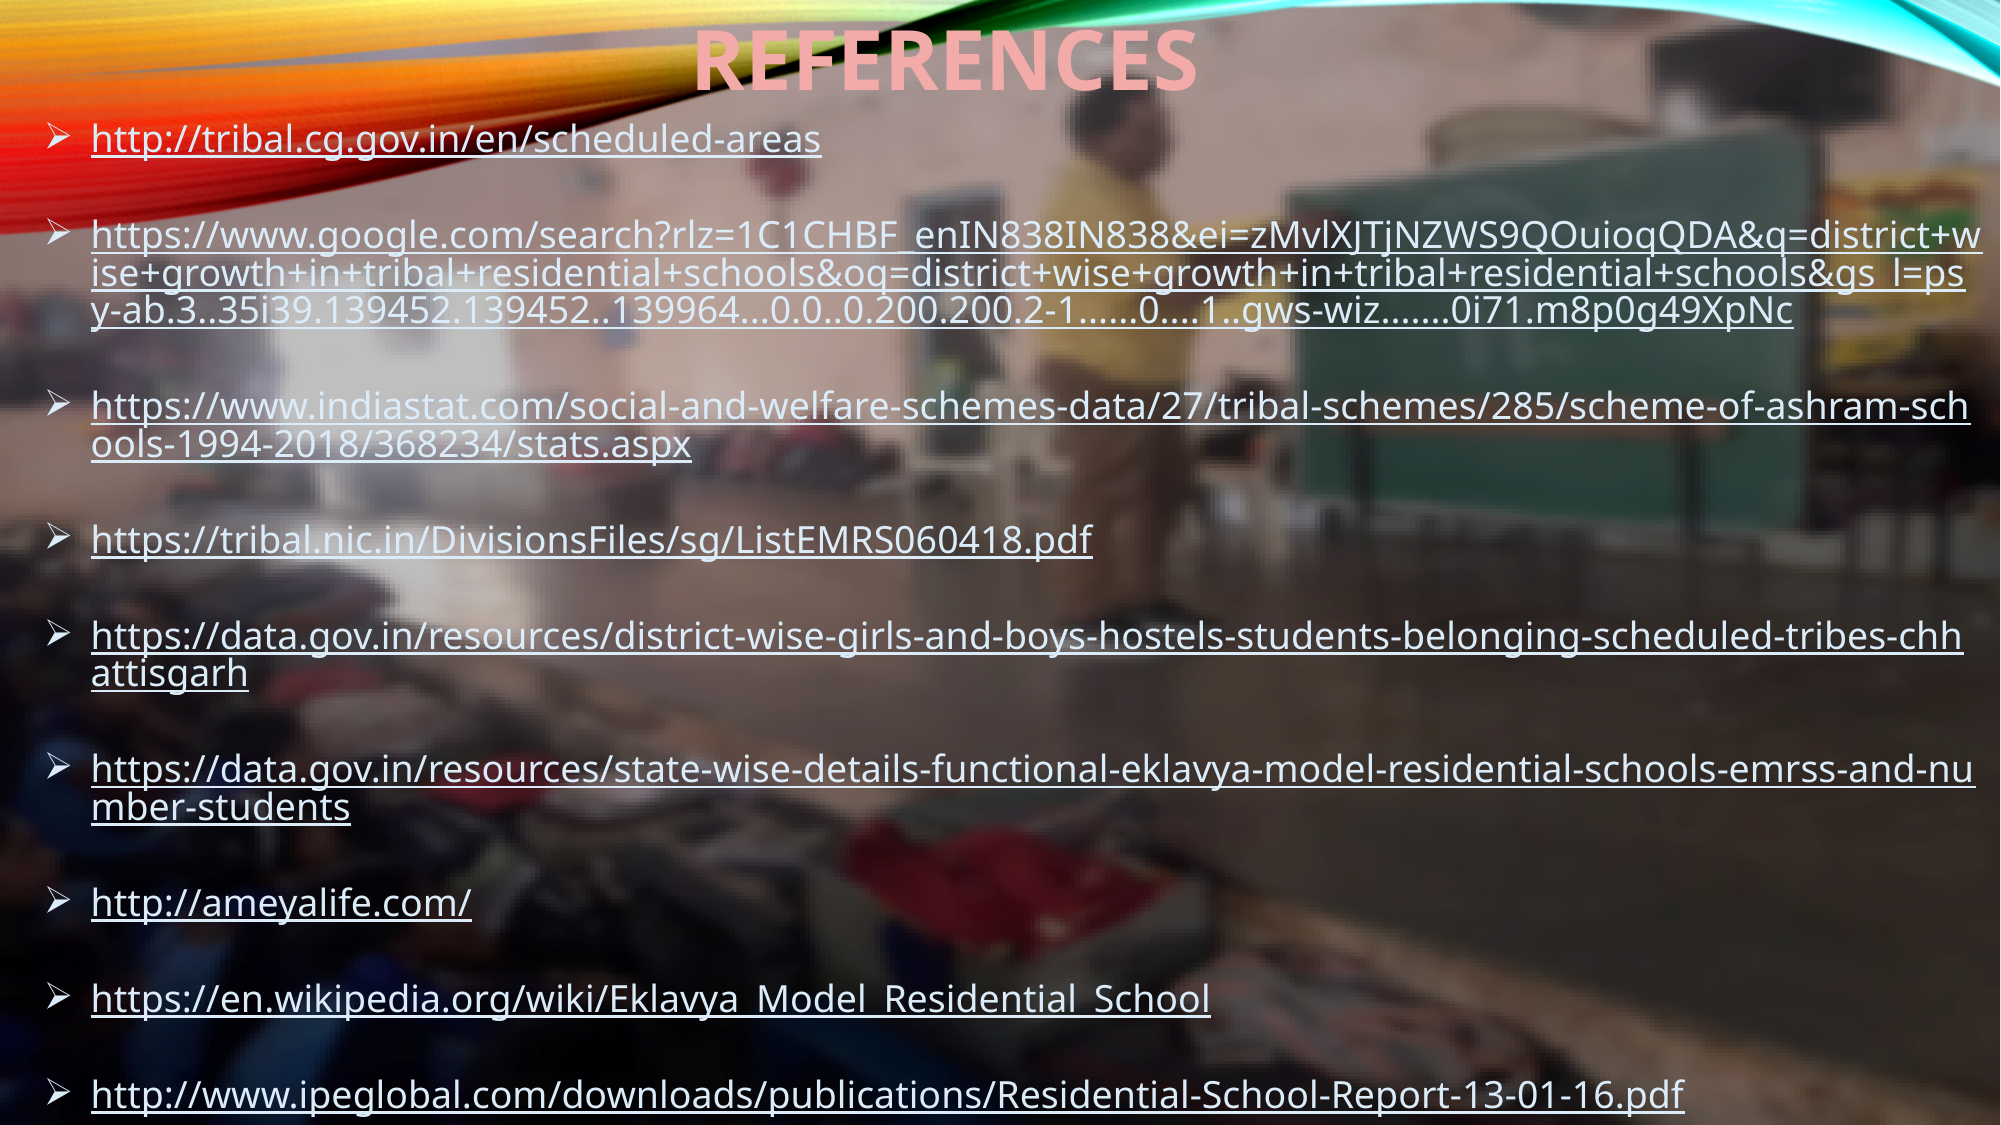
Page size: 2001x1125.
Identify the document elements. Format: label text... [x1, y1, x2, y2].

text_box REFERENCES [445, 0, 1445, 107]
picture [0, 0, 2001, 1125]
text_box http://tribal.cg.gov.in/en/scheduled-areas https://www.google.com/search?rlz=1C1CHBF_enIN838IN838&ei=zMvlXJTjNZWS9QOuioqQDA&q=district+wise+growth+in+tribal+residential+schools&oq=district+wise+growth+in+tribal+residential+schools&gs_l=psy-ab.3..35i39.139452.139452..139964...0.0..0.200.200.2-1......0....1..gws-wiz.......0i71.m8p0g49XpNc https://www.indiastat.com/social-and-welfare-schemes-data/27/tribal-schemes/285/scheme-of-ashram-schools-1994-2018/368234/stats.aspx https://tribal.nic.in/DivisionsFiles/sg/ListEMRS060418.pdf https://data.gov.in/resources/district-wise-girls-and-boys-hostels-students-belonging-scheduled-tribes-chhattisgarh https://data.gov.in/resources/state-wise-details-functional-eklavya-model-residential-schools-emrss-and-number-students http://ameyalife.com/ https://en.wikipedia.org/wiki/Eklavya_Model_Residential_School http://www.ipeglobal.com/downloads/publications/Residential-School-Report-13-01-16.pdf [29, 107, 2000, 942]
